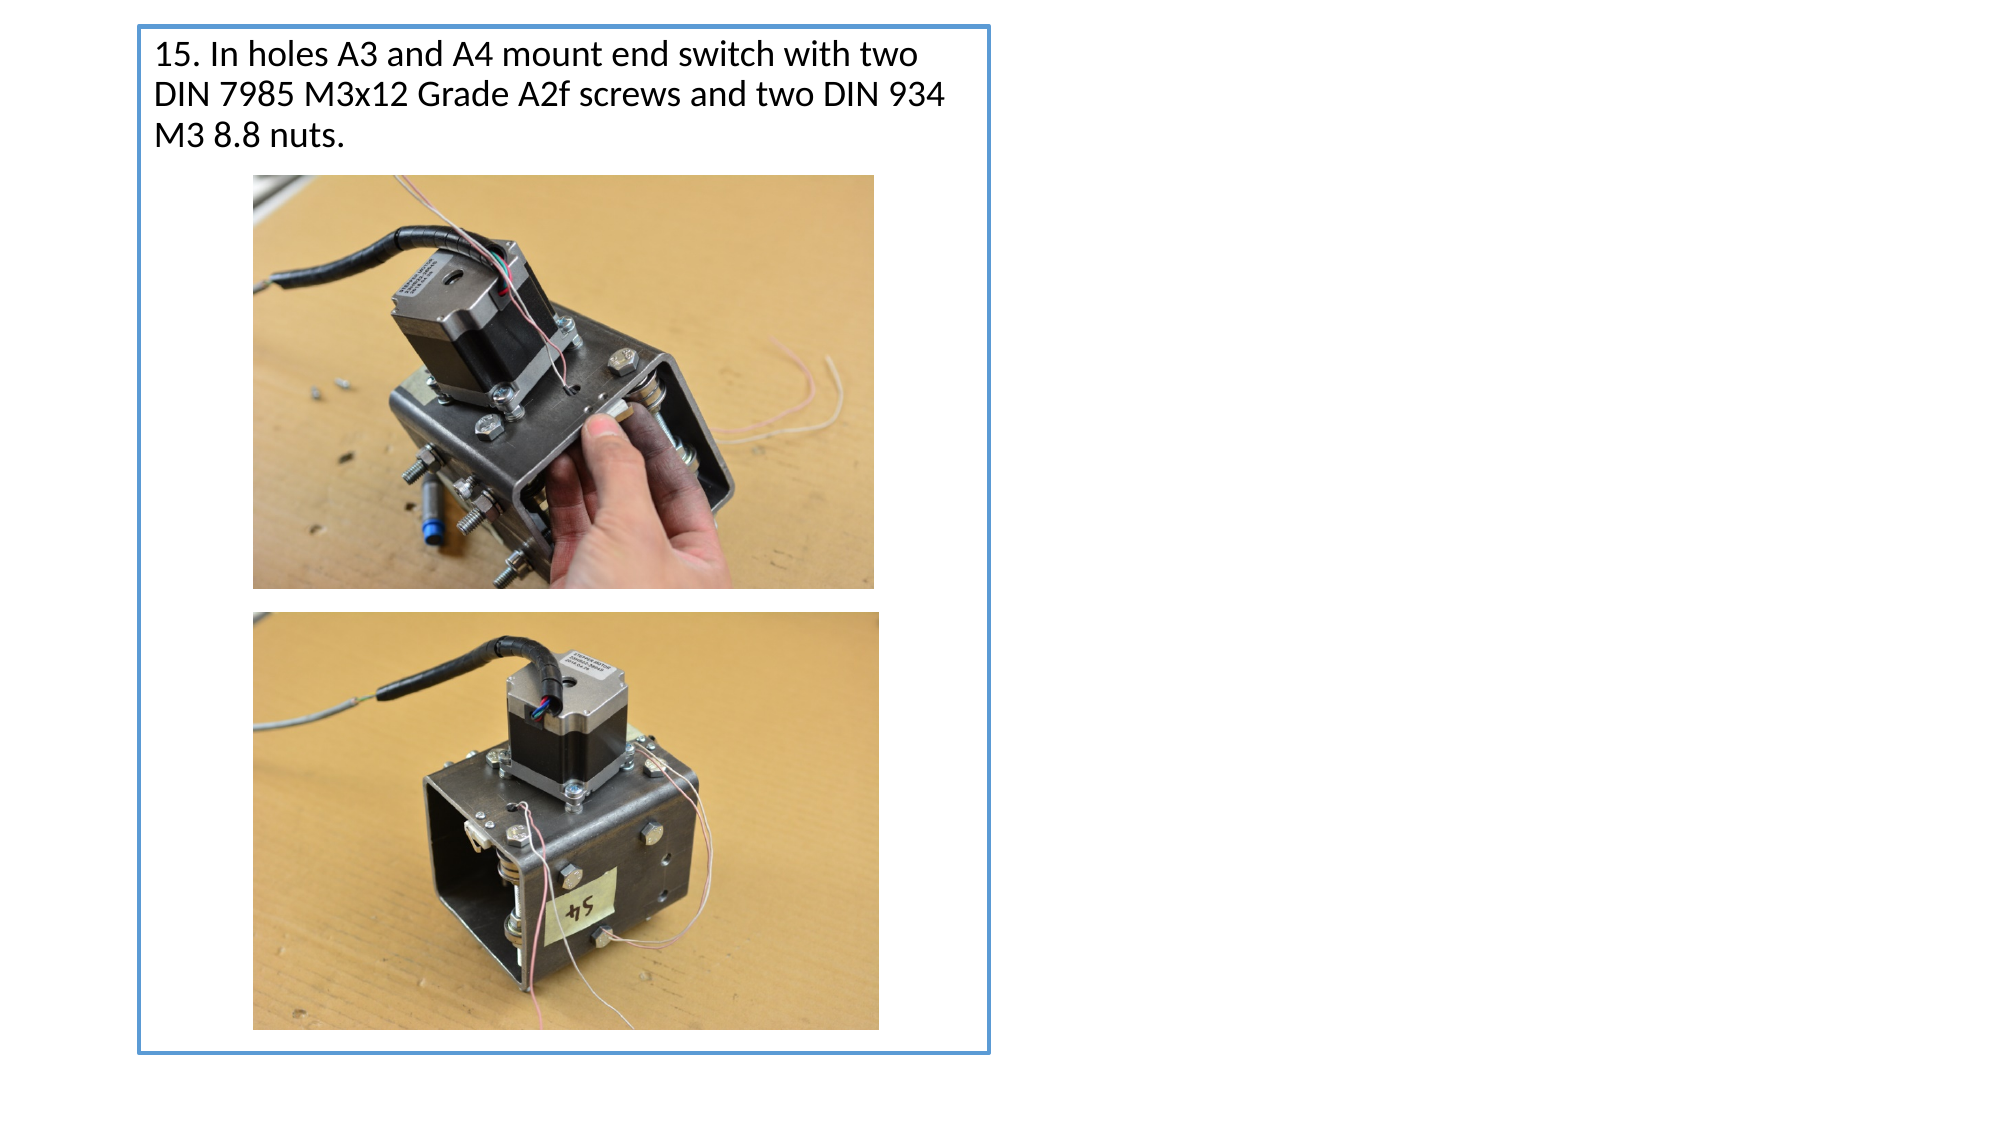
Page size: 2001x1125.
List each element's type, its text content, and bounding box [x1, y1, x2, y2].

picture [253, 175, 874, 589]
picture [253, 612, 879, 1030]
list 15. In holes A3 and A4 mount end switch with two DIN 7985 M3x12 Grade A2f screws and two DIN 934 M3 8.8 nuts. [138, 26, 989, 1053]
